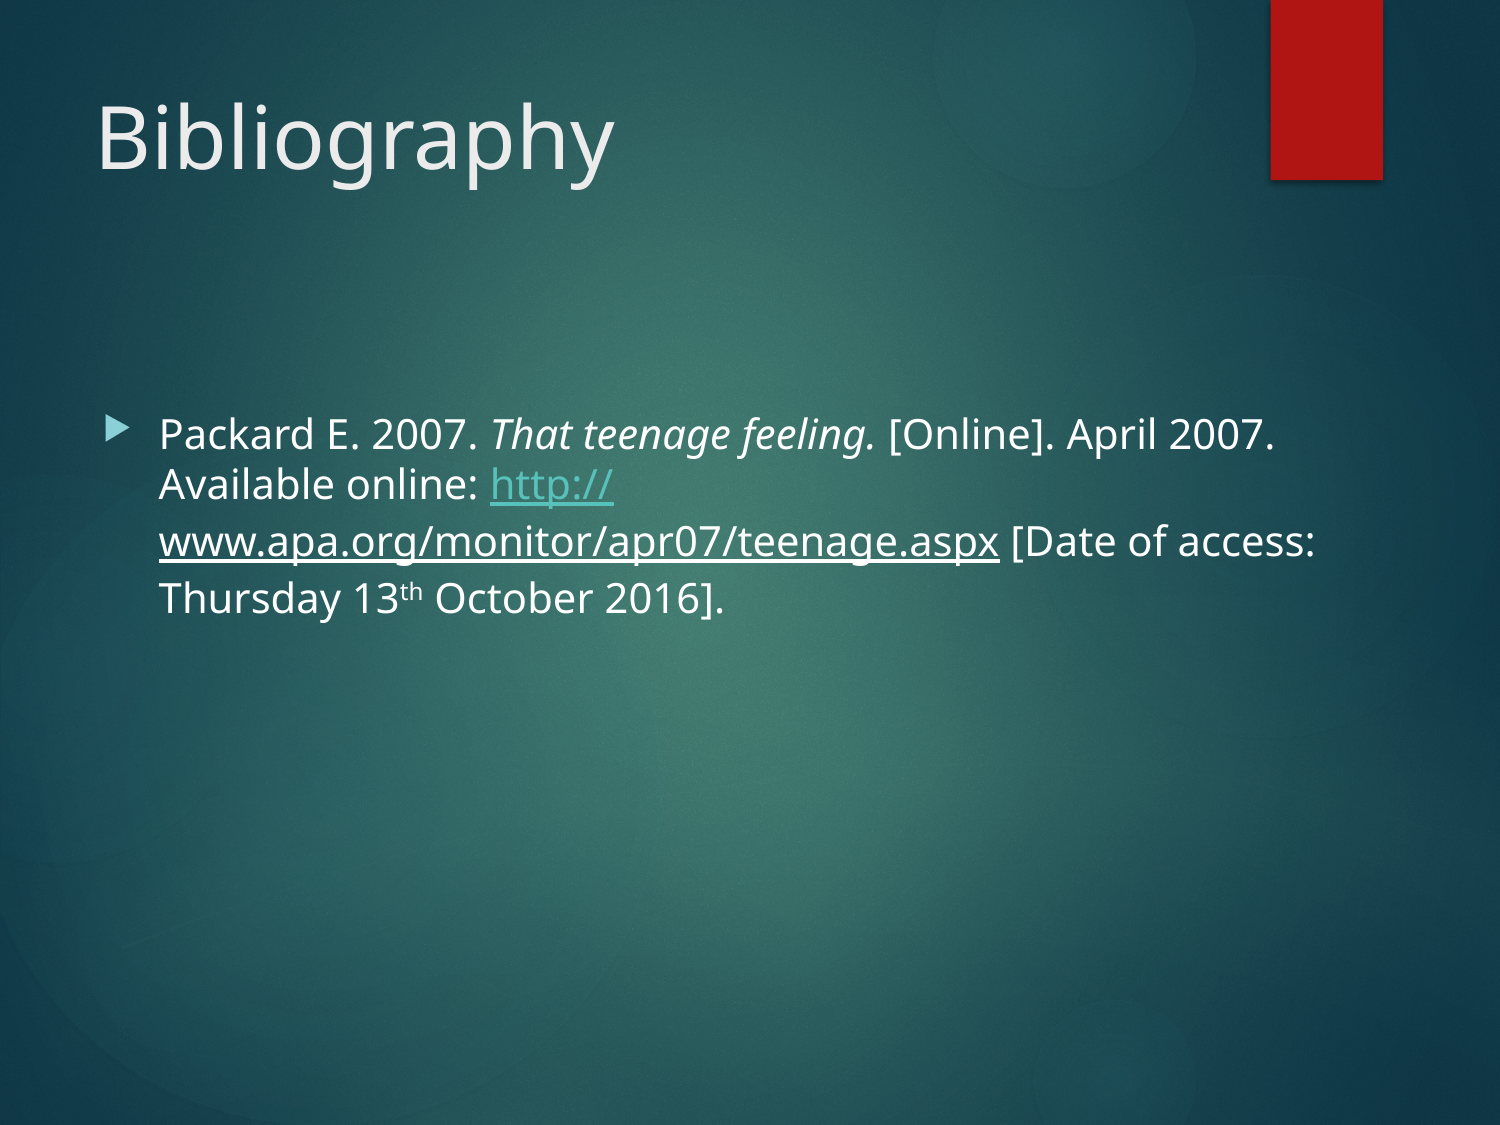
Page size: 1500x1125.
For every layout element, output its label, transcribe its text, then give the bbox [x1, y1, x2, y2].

list Packard E. 2007. That teenage feeling. [Online]. April 2007. Available online: http://www.apa.org/monitor/apr07/teenage.aspx [Date of access: Thursday 13th October 2016]. [87, 399, 1413, 980]
title Bibliography [79, 74, 1237, 304]
